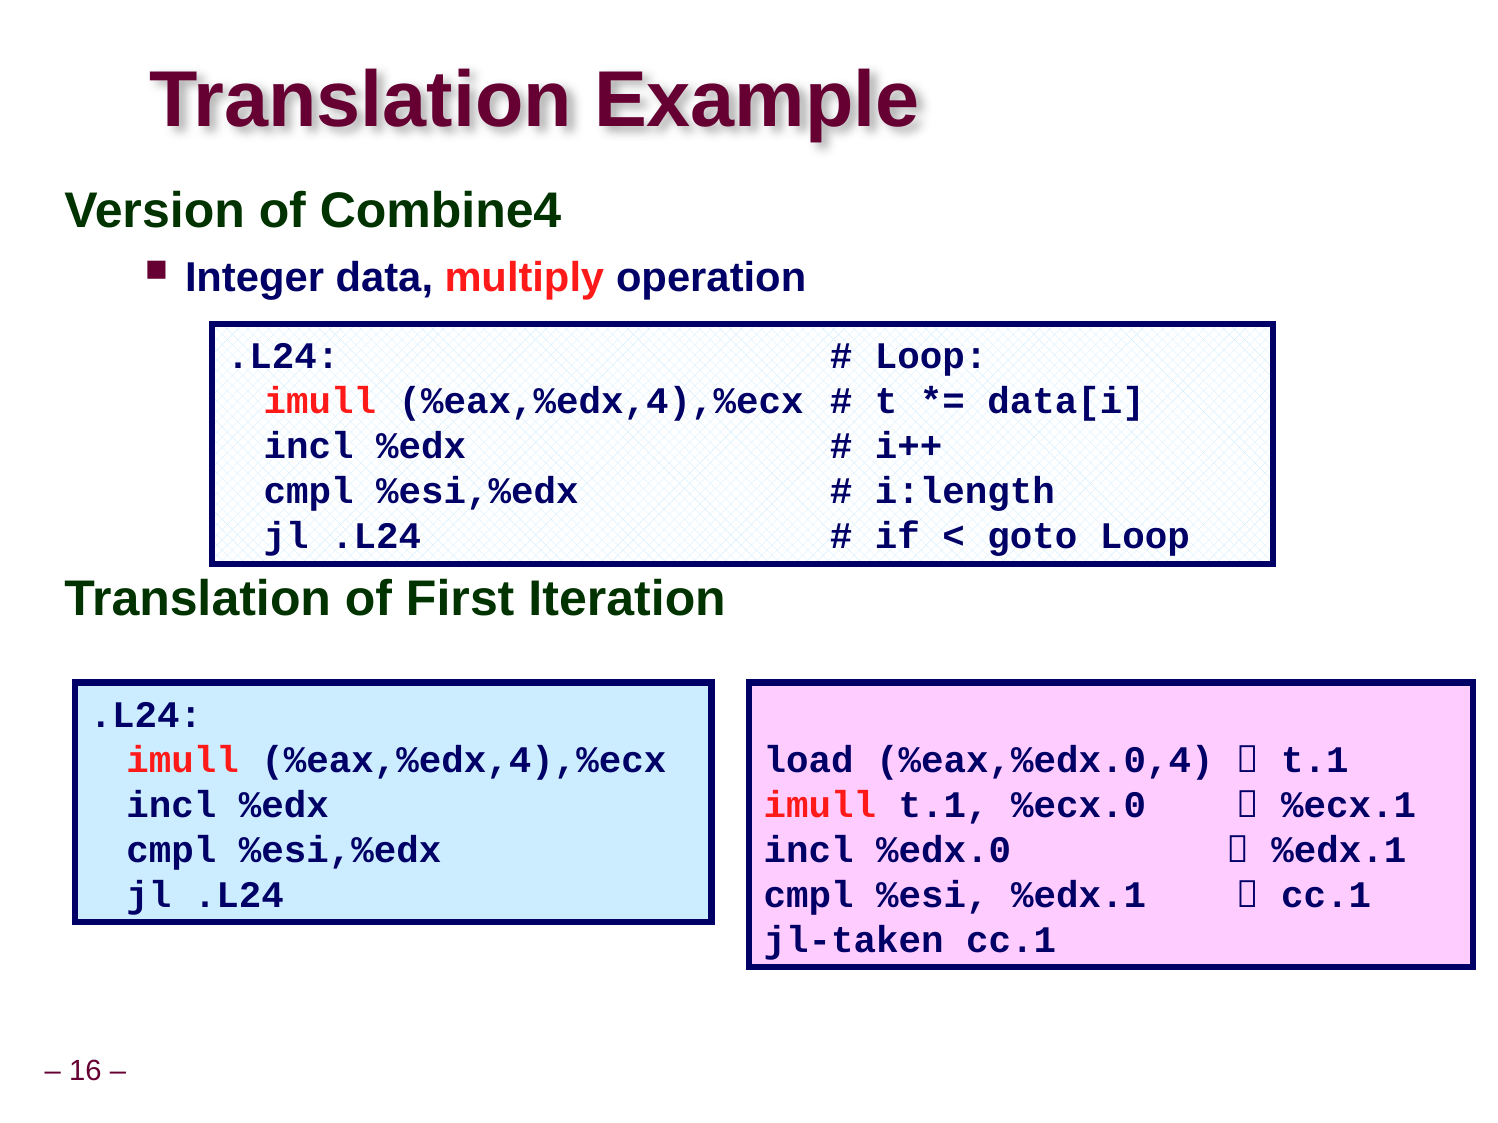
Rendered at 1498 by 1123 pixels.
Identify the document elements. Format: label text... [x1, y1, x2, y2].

text_box load (%eax,%edx.0,4)  t.1 imull t.1, %ecx.0  %ecx.1 incl %edx.0  %edx.1 cmpl %esi, %edx.1  cc.1 jl-taken cc.1 [748, 682, 1473, 967]
text_box .L24: imull (%eax,%edx,4),%ecx incl %edx cmpl %esi,%edx jl .L24 [74, 682, 712, 922]
text_box .L24: # Loop: imull (%eax,%edx,4),%ecx # t *= data[i] incl %edx # i++ cmpl %esi,%edx # i:length jl .L24 # if < goto Loop [212, 324, 1274, 564]
list Version of Combine4 Integer data, multiply operation Translation of First Iteration [49, 174, 1407, 311]
title Translation Example [149, 54, 1130, 149]
